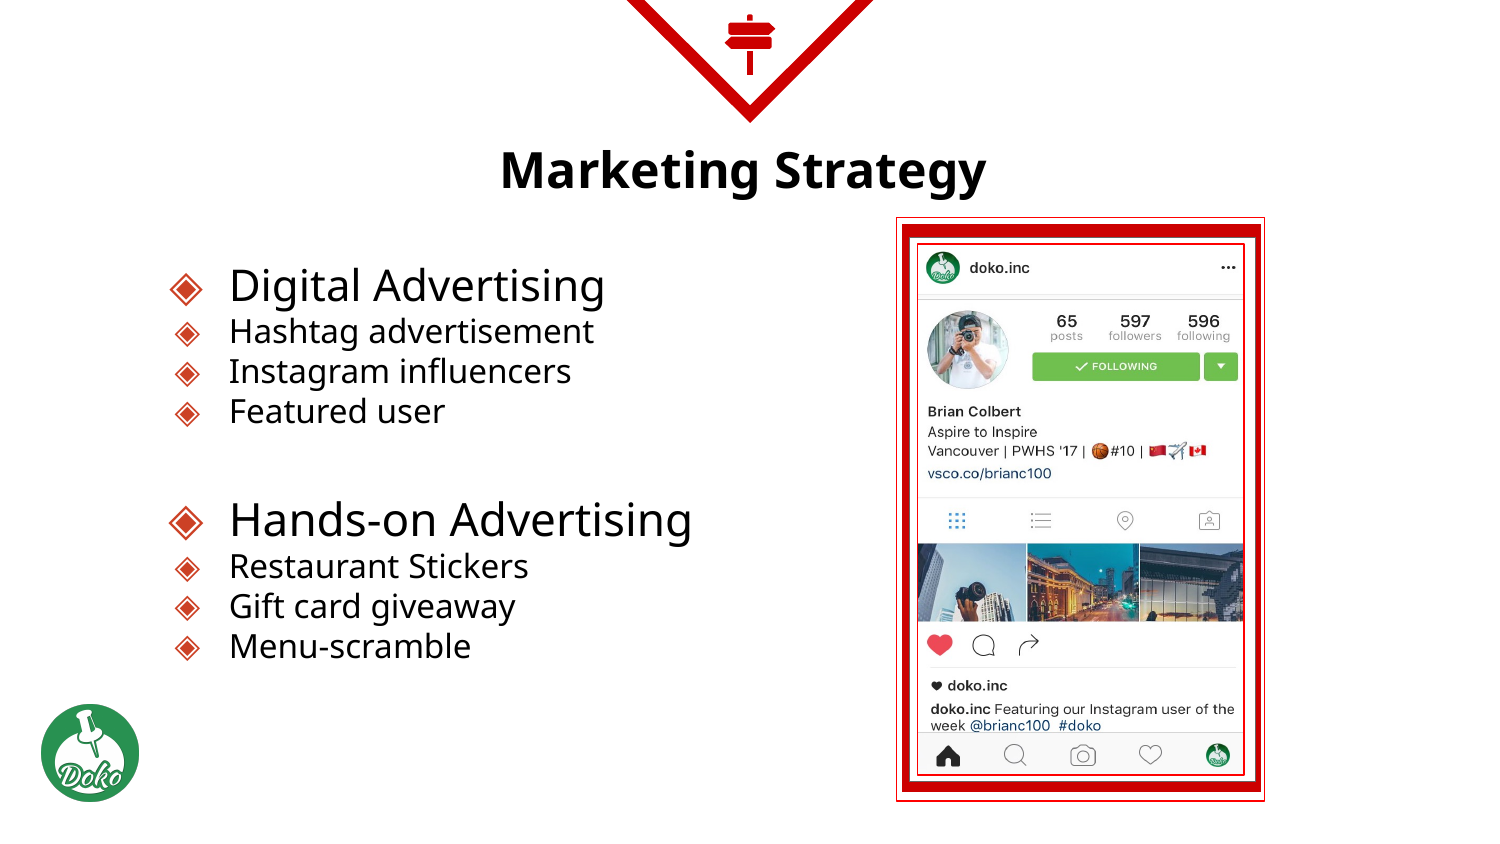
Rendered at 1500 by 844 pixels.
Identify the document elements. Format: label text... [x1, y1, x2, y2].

picture [41, 703, 139, 802]
text_box [896, 217, 1265, 243]
text_box [901, 773, 1263, 793]
list Digital Advertising Hashtag advertisement Instagram influencers Featured user Hands-on Advertising Restaurant Stickers Gift card giveaway Menu-scramble [1245, 243, 1301, 773]
text_box [901, 222, 1263, 243]
text_box [1241, 773, 1256, 782]
text_box [909, 773, 919, 782]
picture [917, 244, 1244, 775]
text_box [896, 773, 1265, 802]
text_box [909, 237, 1256, 243]
title Marketing Strategy [169, 123, 1331, 212]
list Digital Advertising Hashtag advertisement Instagram influencers Featured user Hands-on Advertising Restaurant Stickers Gift card giveaway Menu-scramble [138, 243, 917, 773]
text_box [724, 14, 776, 75]
